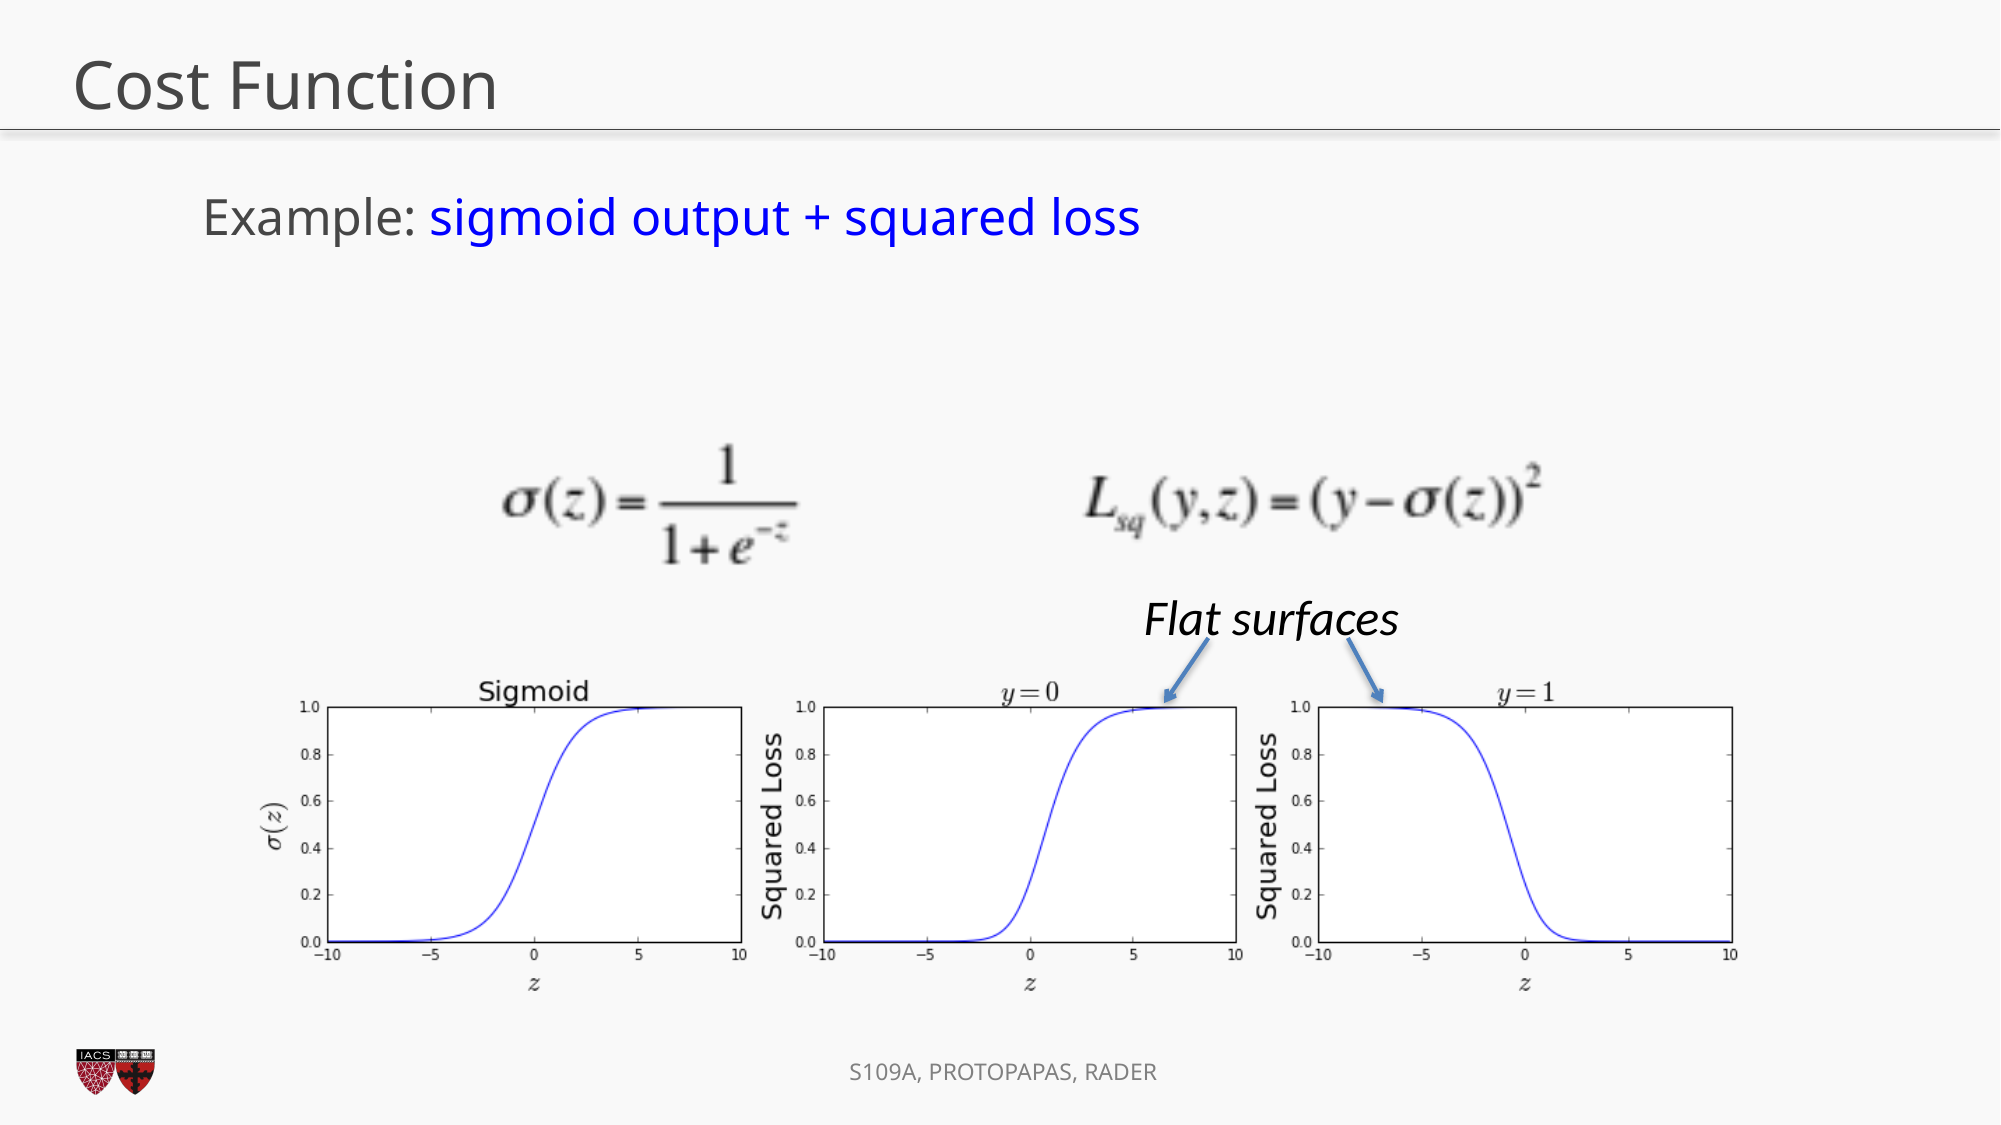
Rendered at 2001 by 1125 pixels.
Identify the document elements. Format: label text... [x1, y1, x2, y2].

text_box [497, 426, 805, 570]
picture [75, 1049, 155, 1095]
title Cost Function [57, 35, 1943, 162]
list Example: sigmoid output + squared loss [187, 177, 1561, 921]
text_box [1163, 637, 1209, 704]
picture [249, 669, 1751, 1006]
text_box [1347, 637, 1384, 704]
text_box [1077, 452, 1546, 545]
text_box Flat surfaces [1077, 577, 1466, 653]
